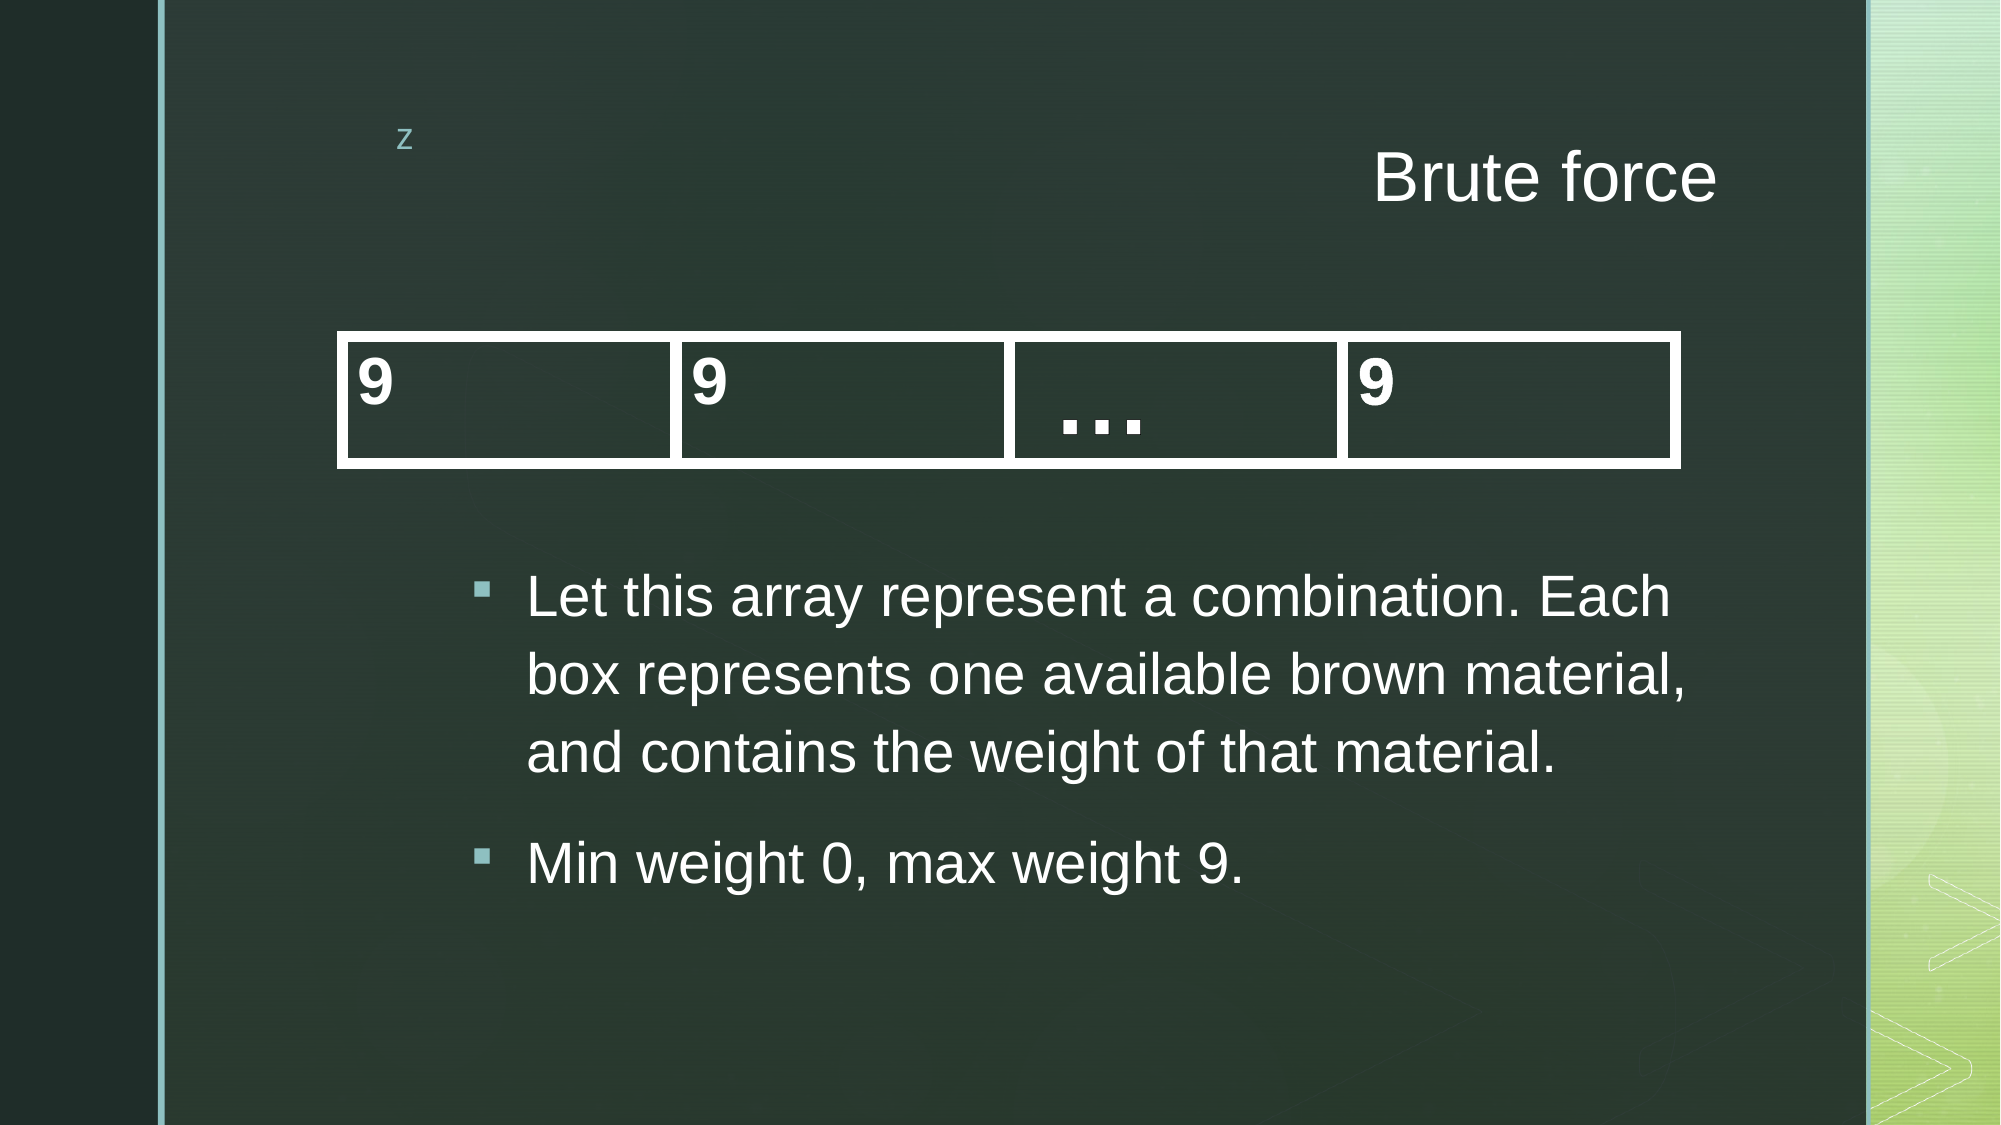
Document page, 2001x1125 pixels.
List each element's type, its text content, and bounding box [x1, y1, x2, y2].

picture [1871, 0, 2001, 1125]
title Brute force [428, 132, 1734, 310]
table_header 9 [1348, 342, 1670, 395]
table_header 9 [682, 342, 1004, 395]
table_header … [1015, 342, 1337, 395]
table_header 9 [348, 342, 670, 458]
list Let this array represent a combination. Each box represents one available brown material, and contains the weight of that material. Min weight 0, max weight 9. [454, 395, 1734, 1051]
